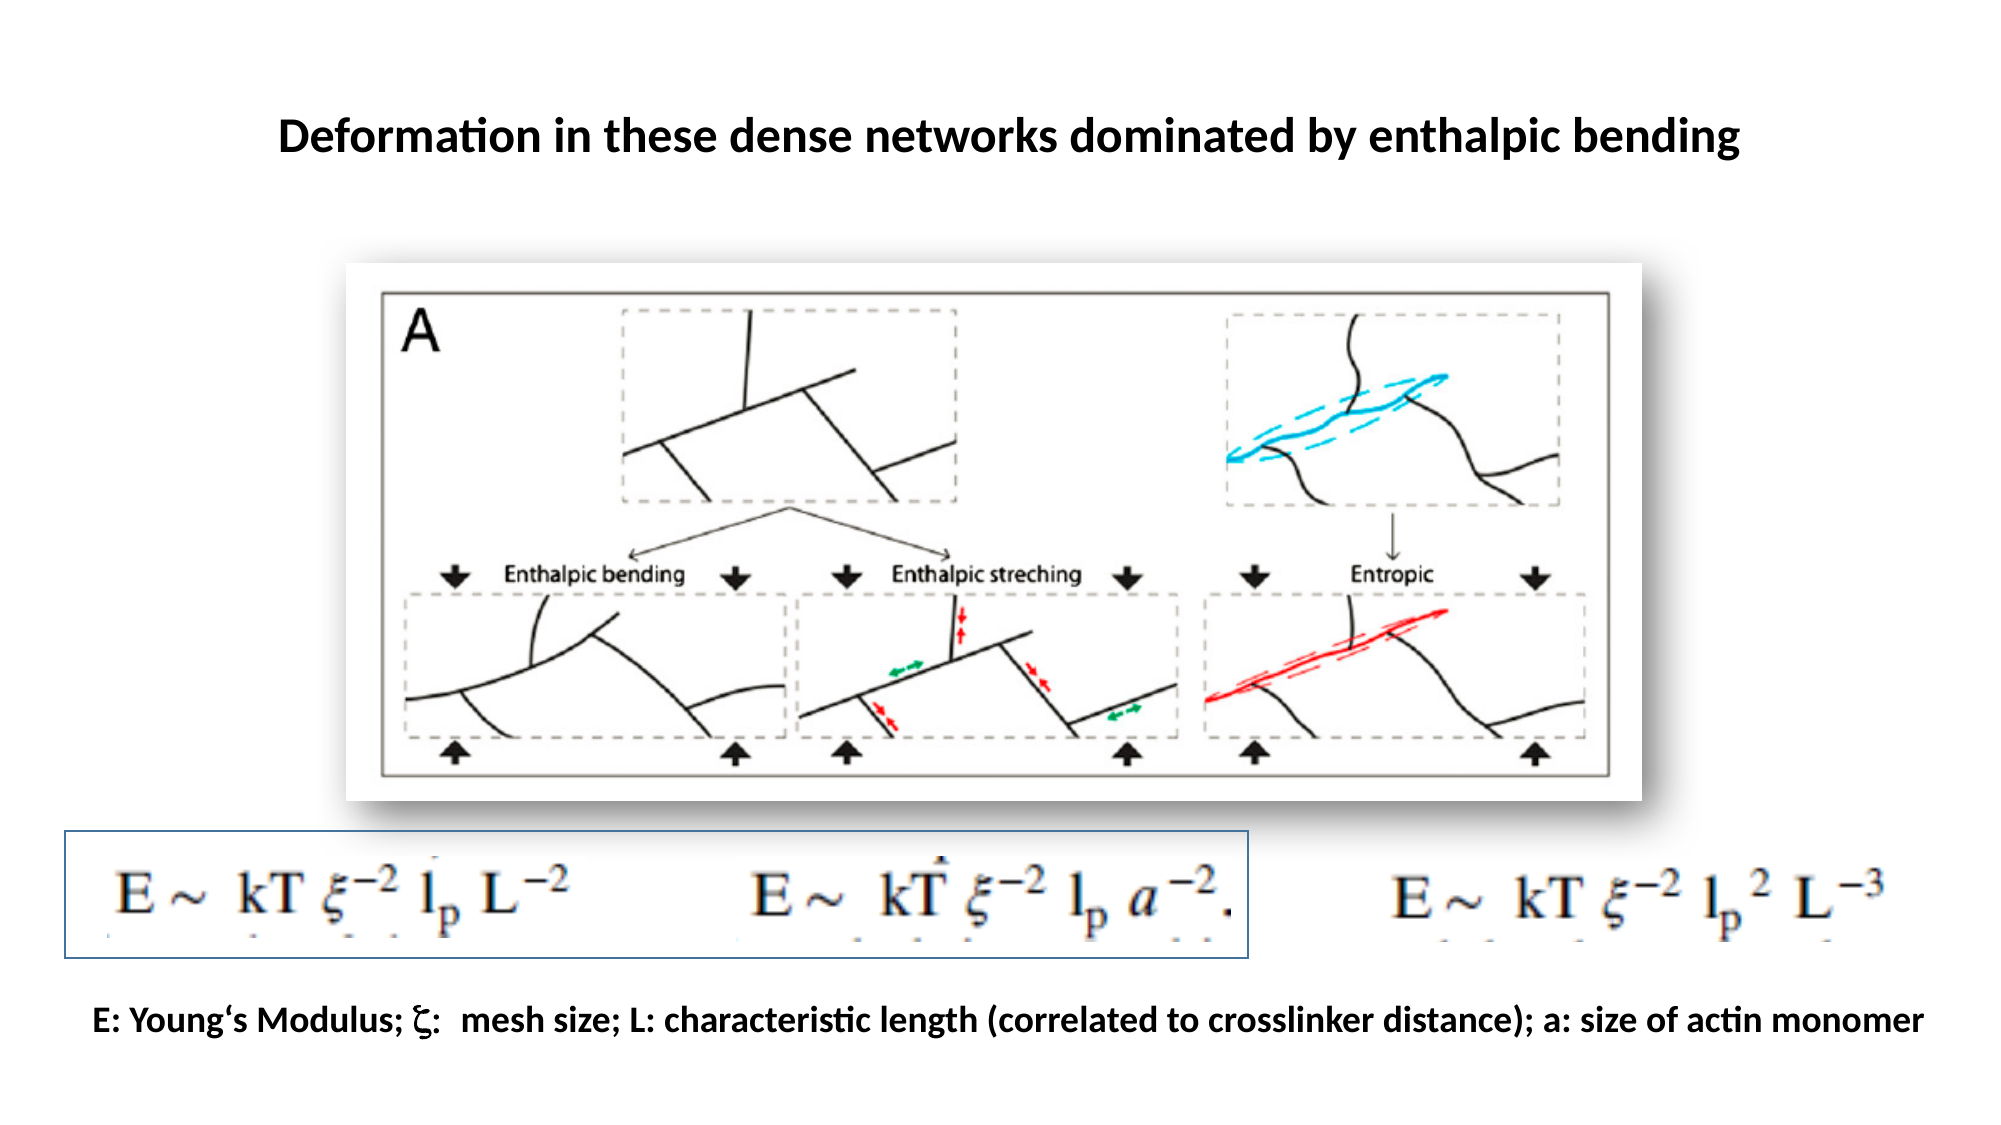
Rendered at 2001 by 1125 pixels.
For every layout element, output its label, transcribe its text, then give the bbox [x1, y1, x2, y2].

text_box [64, 830, 1249, 959]
picture [346, 263, 1642, 801]
text_box E: Young‘s Modulus; z: mesh size; L: characteristic length (correlated to crosslinker distance); a: size of actin monomer [77, 987, 1942, 1048]
picture [736, 856, 1231, 942]
picture [1380, 863, 1909, 942]
picture [107, 856, 586, 938]
text_box Deformation in these dense networks dominated by enthalpic bending [263, 94, 1756, 170]
